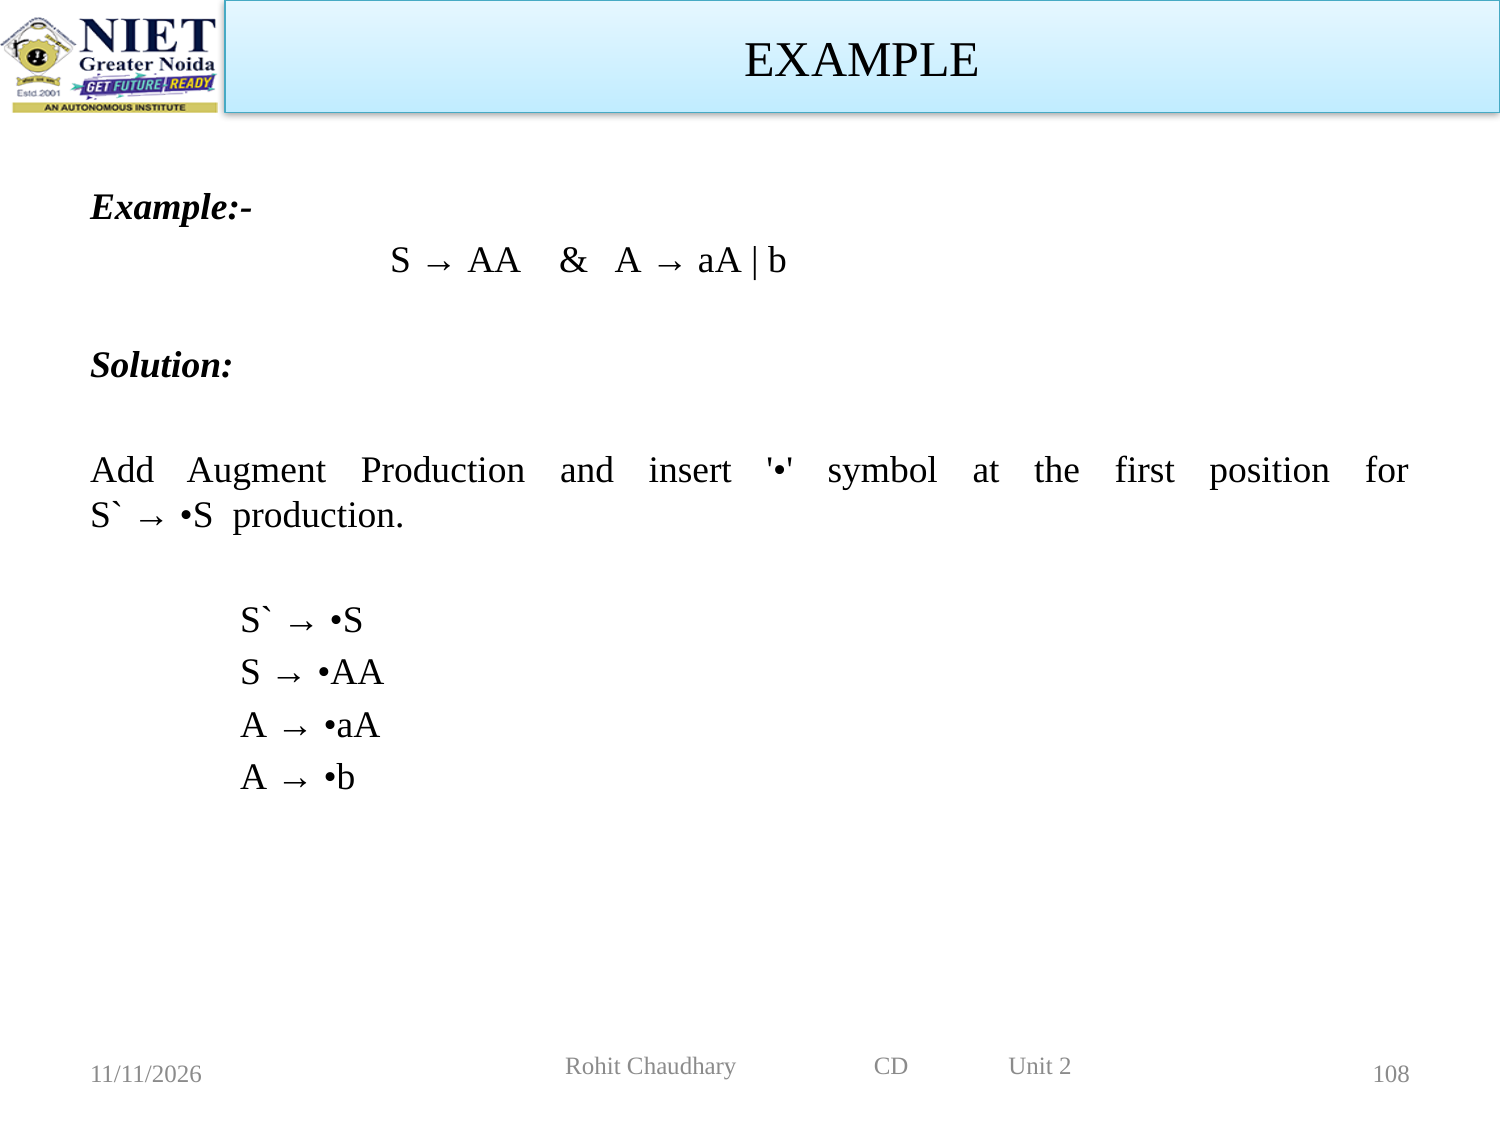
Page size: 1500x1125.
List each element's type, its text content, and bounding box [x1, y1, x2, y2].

list Example:- S → AA & A → aA | b Solution: Add Augment Production and insert '•' symbol at the first position for S` → •S production. S` → •S S → •AA A → •aA A → •b [75, 174, 1425, 1005]
picture [0, 16, 218, 113]
slide_number 108 [1074, 1042, 1425, 1103]
text_box EXAMPLE [224, 0, 1500, 113]
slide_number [75, 1042, 425, 1103]
footer Rohit Chaudhary CD Unit 2 [512, 1042, 1074, 1088]
